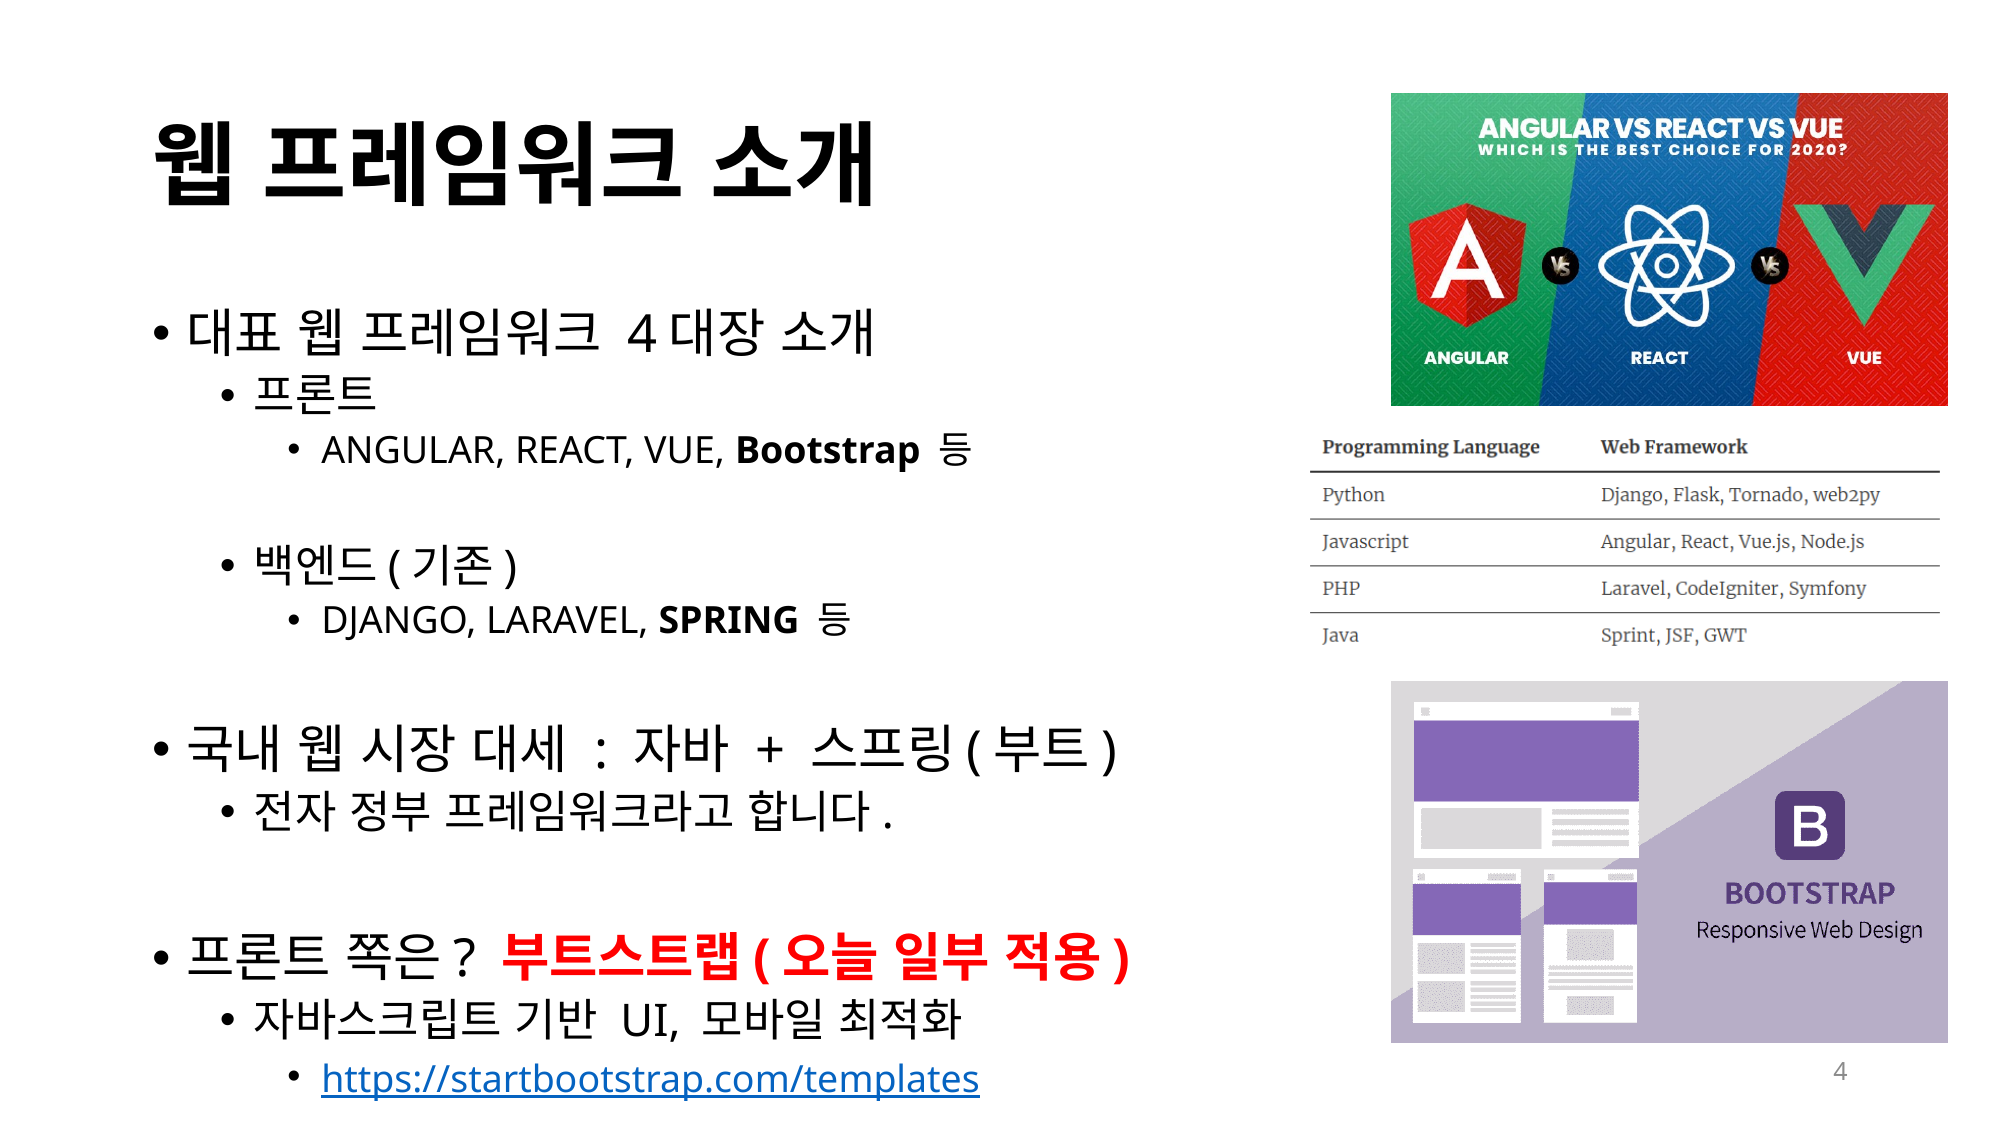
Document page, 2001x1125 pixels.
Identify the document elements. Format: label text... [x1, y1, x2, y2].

title 웹 프레임워크 소개 [137, 59, 1863, 278]
picture [1303, 429, 1948, 660]
list 대표 웹 프레임워크 4대장 소개 프론트 ANGULAR, REACT, VUE, Bootstrap 등 백엔드(기존) DJANGO, LARAVEL, SPRING 등 국내 웹 시장 대세 : 자바 + 스프링(부트) 전자 정부 프레임워크라고 합니다. 프론트 쪽은? 부트스트랩(오늘 일부 적용) 자바스크립트 기반 UI, 모바일 최적화 https://startbootstrap.com/templates [137, 299, 1578, 1115]
picture [1391, 93, 1948, 406]
slide_number 4 [1412, 1043, 1863, 1103]
picture [1391, 681, 1948, 1043]
